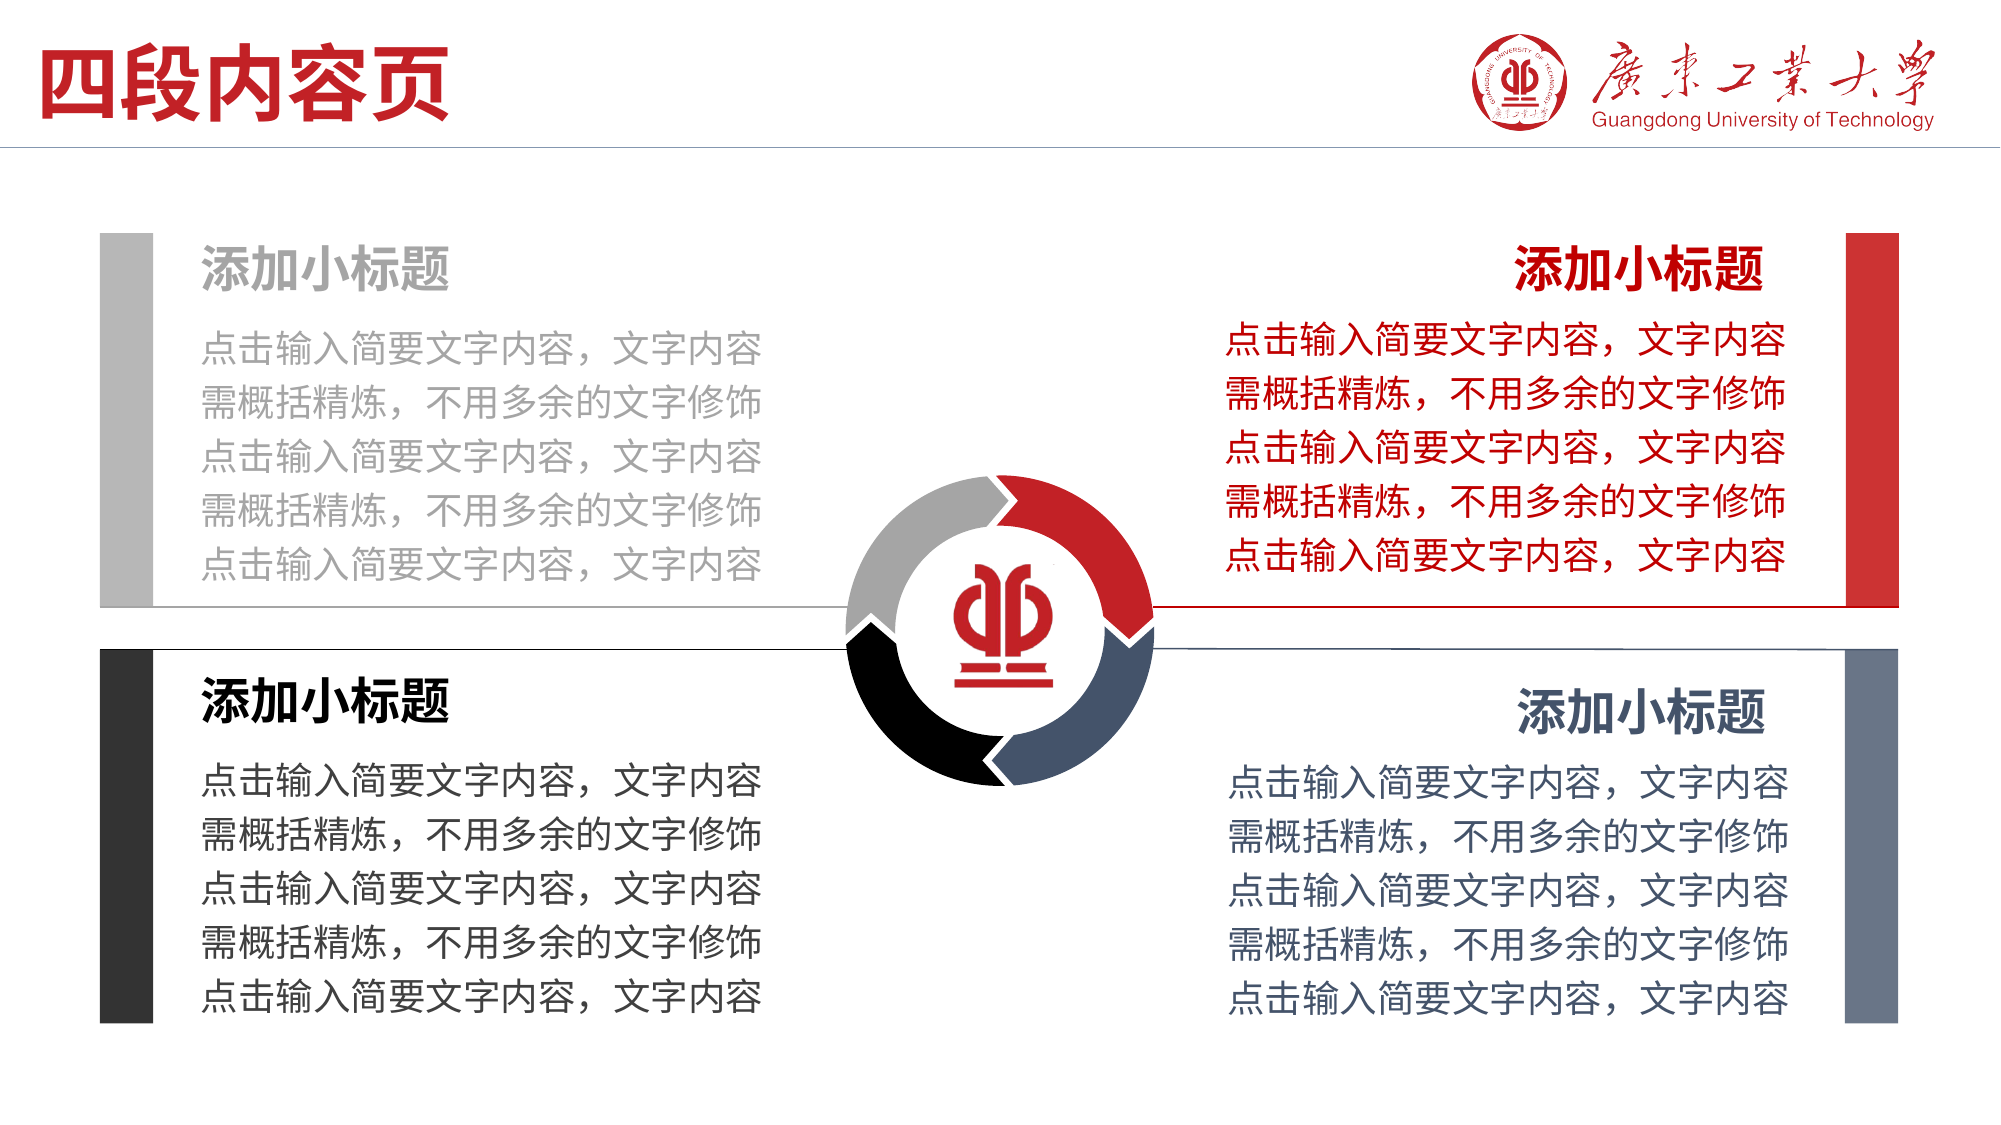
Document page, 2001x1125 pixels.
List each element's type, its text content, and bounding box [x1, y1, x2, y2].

text_box 点击输入简要文字内容，文字内容需概括精炼，不用多余的文字修饰 点击输入简要文字内容，文字内容需概括精炼，不用多余的文字修饰 点击输入简要文字内容，文字内容 [1210, 299, 1818, 585]
text_box 点击输入简要文字内容，文字内容需概括精炼，不用多余的文字修饰 点击输入简要文字内容，文字内容需概括精炼，不用多余的文字修饰 点击输入简要文字内容，文字内容 [185, 308, 794, 594]
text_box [845, 475, 1155, 786]
text_box 添加小标题 [185, 650, 473, 738]
text_box 点击输入简要文字内容，文字内容需概括精炼，不用多余的文字修饰 点击输入简要文字内容，文字内容需概括精炼，不用多余的文字修饰 点击输入简要文字内容，文字内容 [1212, 742, 1821, 1028]
text_box 四段内容页 [36, 16, 483, 133]
text_box 添加小标题 [1499, 218, 1786, 299]
picture [1472, 34, 1935, 131]
text_box 添加小标题 [1501, 661, 1789, 742]
text_box 点击输入简要文字内容，文字内容需概括精炼，不用多余的文字修饰 点击输入简要文字内容，文字内容需概括精炼，不用多余的文字修饰 点击输入简要文字内容，文字内容 [185, 740, 794, 1026]
text_box [1844, 650, 1899, 1024]
text_box [99, 232, 154, 606]
text_box 添加小标题 [185, 218, 473, 305]
text_box [1845, 232, 1900, 606]
text_box [99, 650, 154, 1024]
